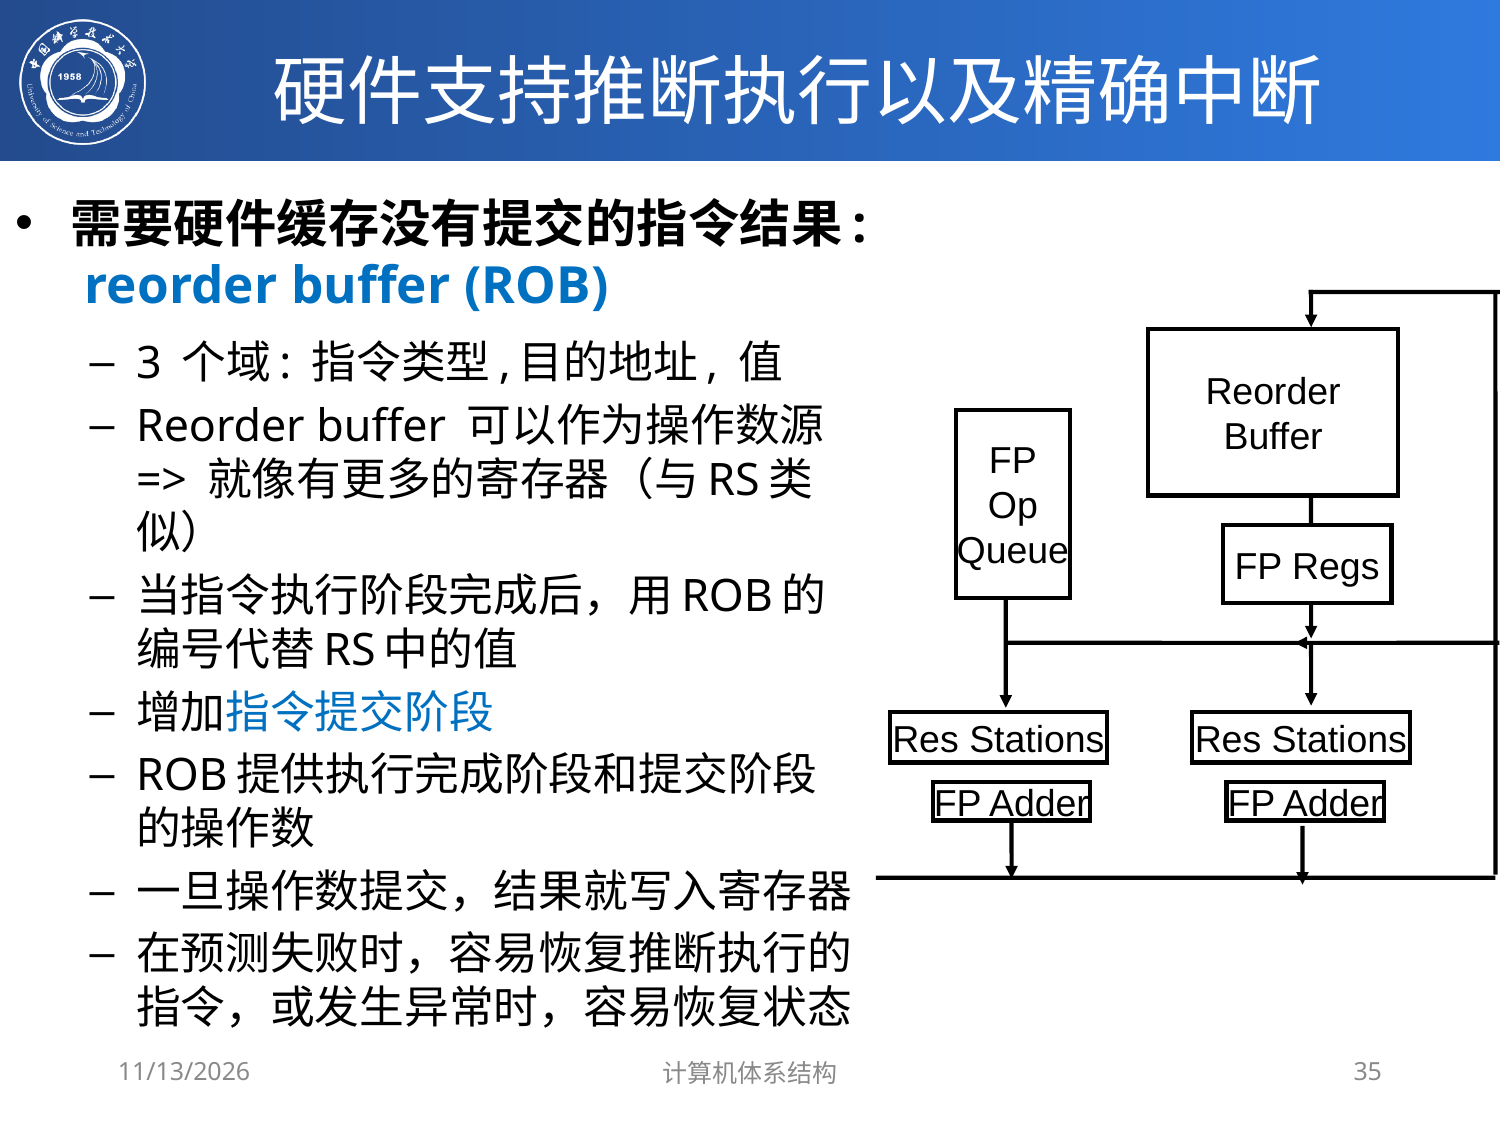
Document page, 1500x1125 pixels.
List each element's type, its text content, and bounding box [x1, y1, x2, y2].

title 硬件支持推断执行以及精确中断 [169, 24, 1425, 153]
list 需要硬件缓存没有提交的指令结果: reorder buffer (ROB) 3 个域: 指令类型,目的地址, 值 Reorder buffer 可以作为操作数源 => 就像有更多的寄存器（与RS类似） 当指令执行阶段完成后，用ROB的编号代替RS中的值 增加指令提交阶段 ROB提供执行完成阶段和提交阶段的操作数 一旦操作数提交，结果就写入寄存器 在预测失败时，容易恢复推断执行的指令，或发生异常时，容易恢复状态 [0, 183, 871, 1055]
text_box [877, 291, 1500, 886]
text_box 计算机体系结构 [496, 1042, 1004, 1103]
text_box [0, 0, 1387, 98]
text_box 2020/4/8 [103, 1055, 441, 1103]
text_box 35 [1059, 1042, 1397, 1103]
picture [19, 98, 146, 145]
